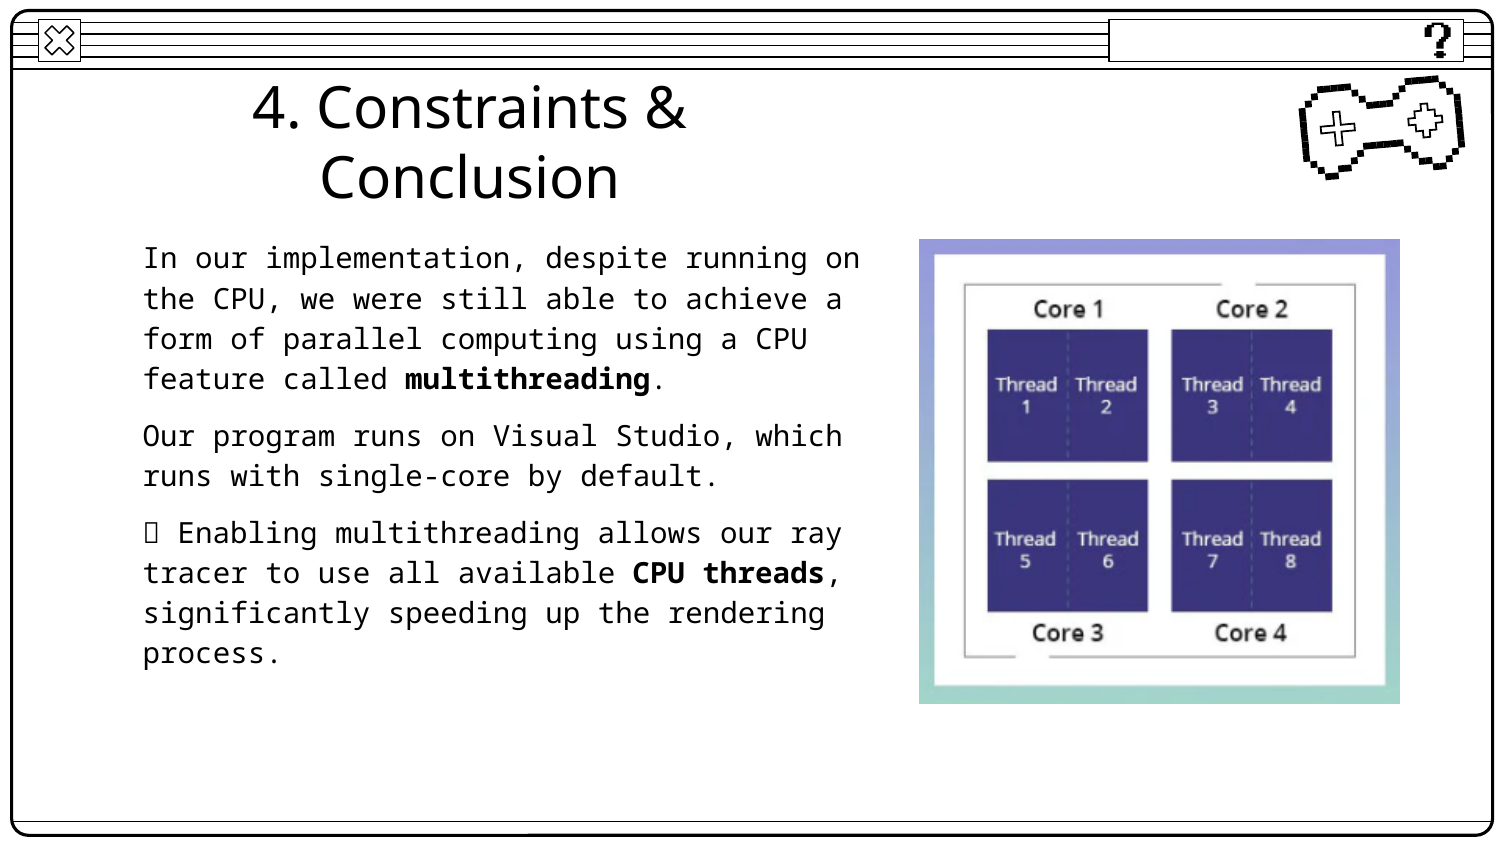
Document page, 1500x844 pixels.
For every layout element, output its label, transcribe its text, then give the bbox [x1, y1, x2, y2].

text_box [1298, 75, 1466, 181]
picture [919, 239, 1400, 705]
title 4. Constraints & Conclusion [81, 93, 859, 188]
text_box In our implementation, despite running on the CPU, we were still able to achieve a form of parallel computing using a CPU feature called multithreading. Our program runs on Visual Studio, which runs with single-core by default.  Enabling multithreading allows our ray tracer to use all available CPU threads, significantly speeding up the rendering process. [127, 227, 931, 677]
